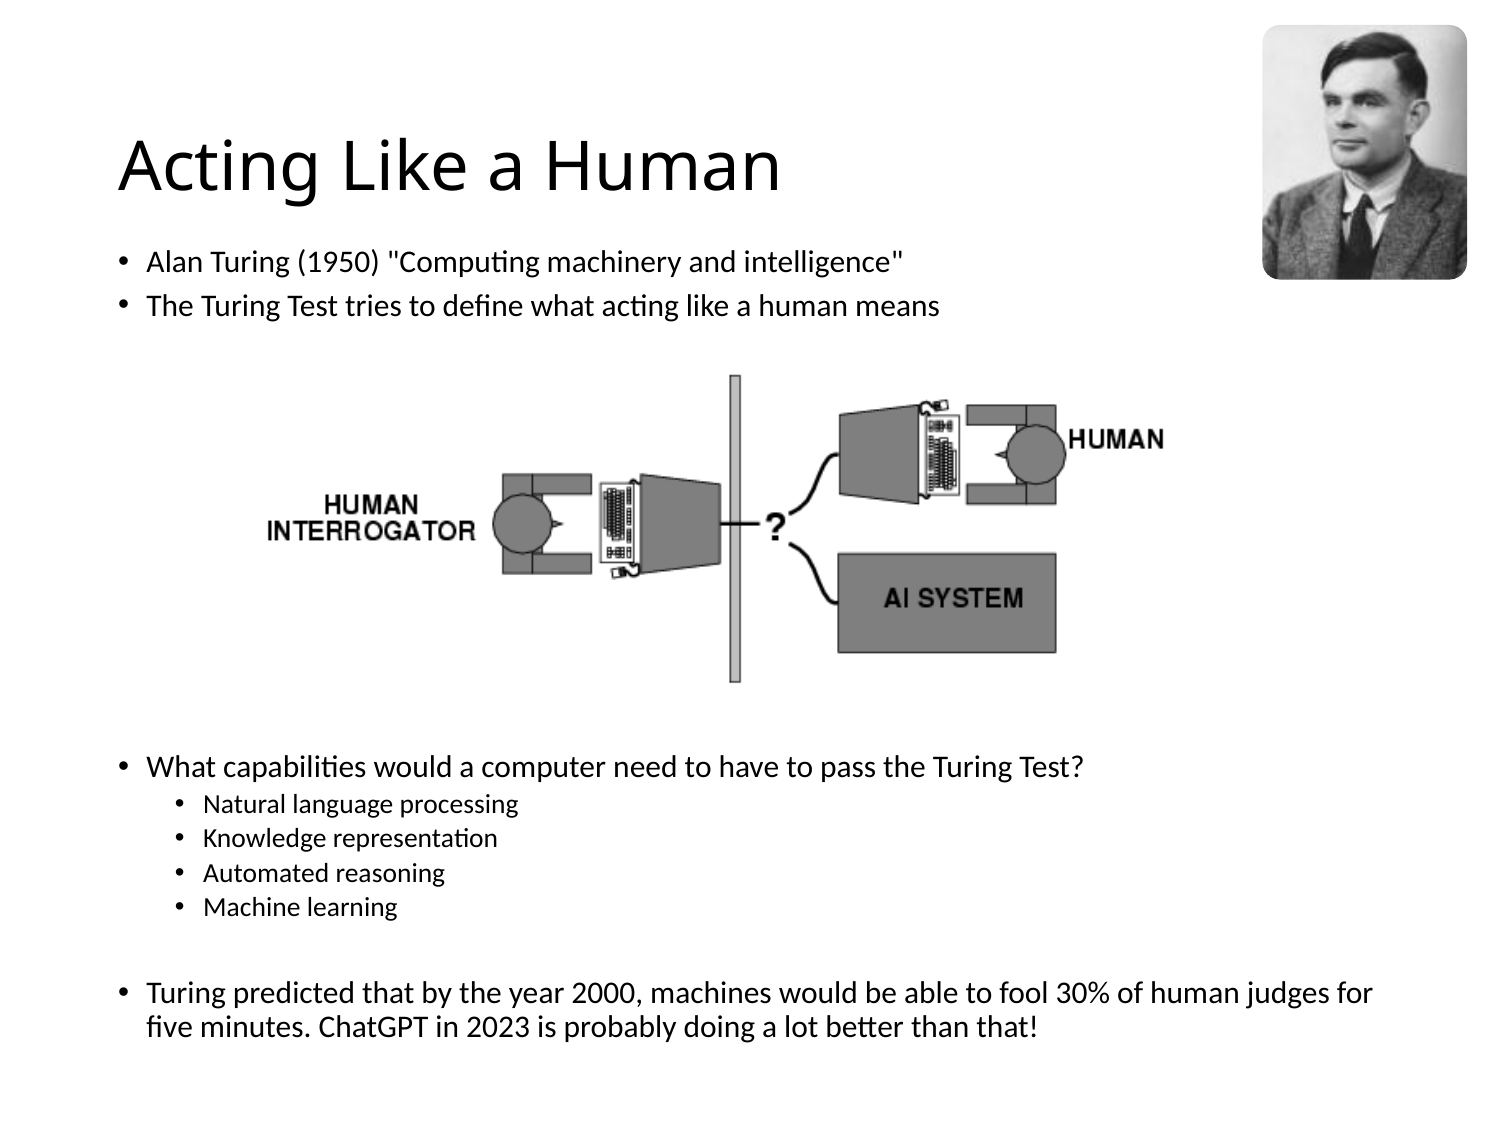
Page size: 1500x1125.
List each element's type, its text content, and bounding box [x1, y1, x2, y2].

picture [262, 372, 1173, 688]
list Alan Turing (1950) "Computing machinery and intelligence" The Turing Test tries to define what acting like a human means What capabilities would a computer need to have to pass the Turing Test? Natural language processing Knowledge representation Automated reasoning Machine learning Turing predicted that by the year 2000, machines would be able to fool 30% of human judges for five minutes. ChatGPT in 2023 is probably doing a lot better than that! [103, 237, 1397, 1066]
title Acting Like a Human [103, 59, 1262, 237]
picture [1262, 24, 1468, 280]
